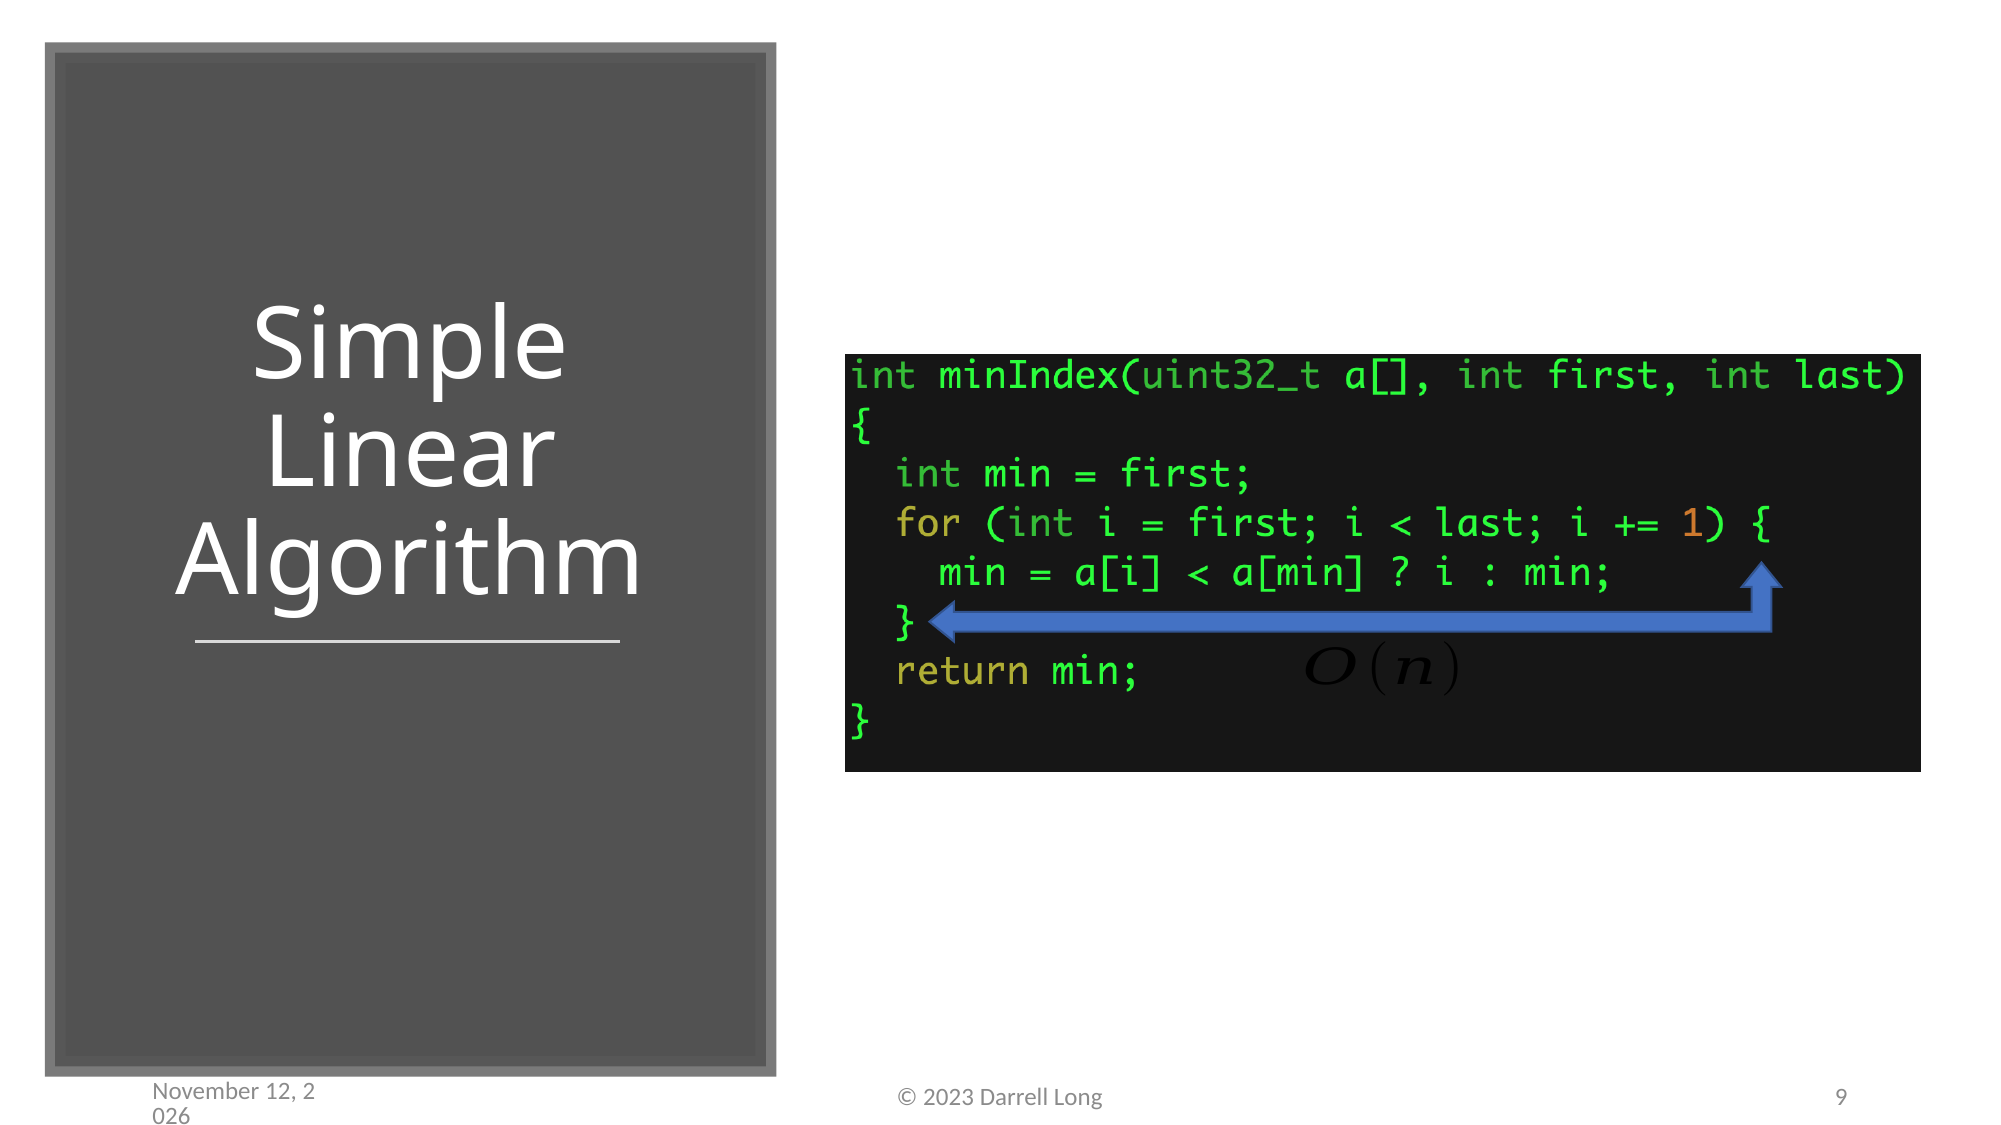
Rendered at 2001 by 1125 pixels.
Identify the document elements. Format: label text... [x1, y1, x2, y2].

title Simple Linear Algorithm [110, 149, 711, 624]
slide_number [137, 1059, 341, 1120]
slide_number 9 [1412, 1065, 1863, 1125]
footer © 2023 Darrell Long [662, 1065, 1338, 1125]
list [845, 354, 1921, 772]
text_box [54, 52, 767, 1067]
